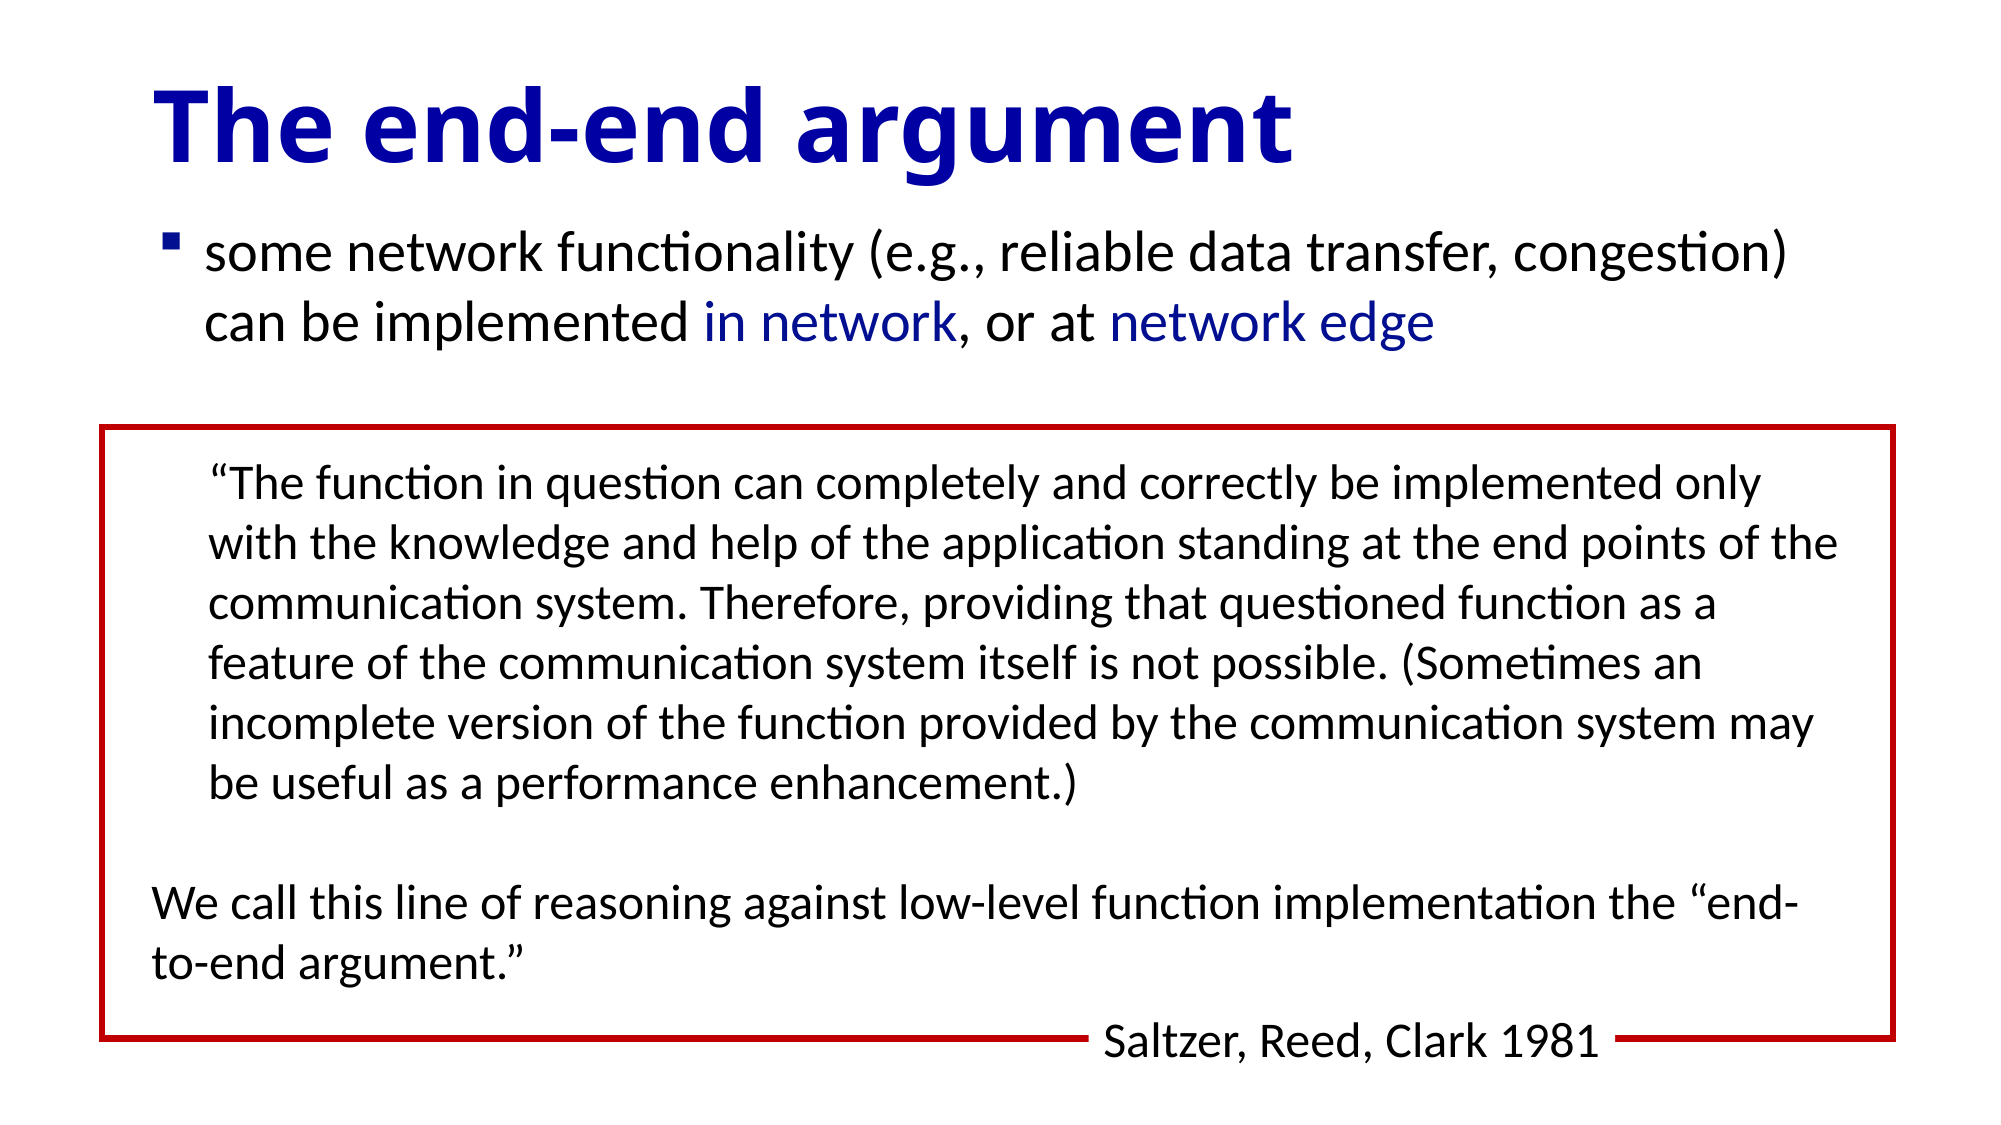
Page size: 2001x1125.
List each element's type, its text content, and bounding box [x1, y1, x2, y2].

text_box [102, 427, 1894, 1076]
text_box some network functionality (e.g., reliable data transfer, congestion) can be implemented in network, or at network edge [143, 206, 1862, 361]
title The end-end argument [137, 56, 1863, 204]
